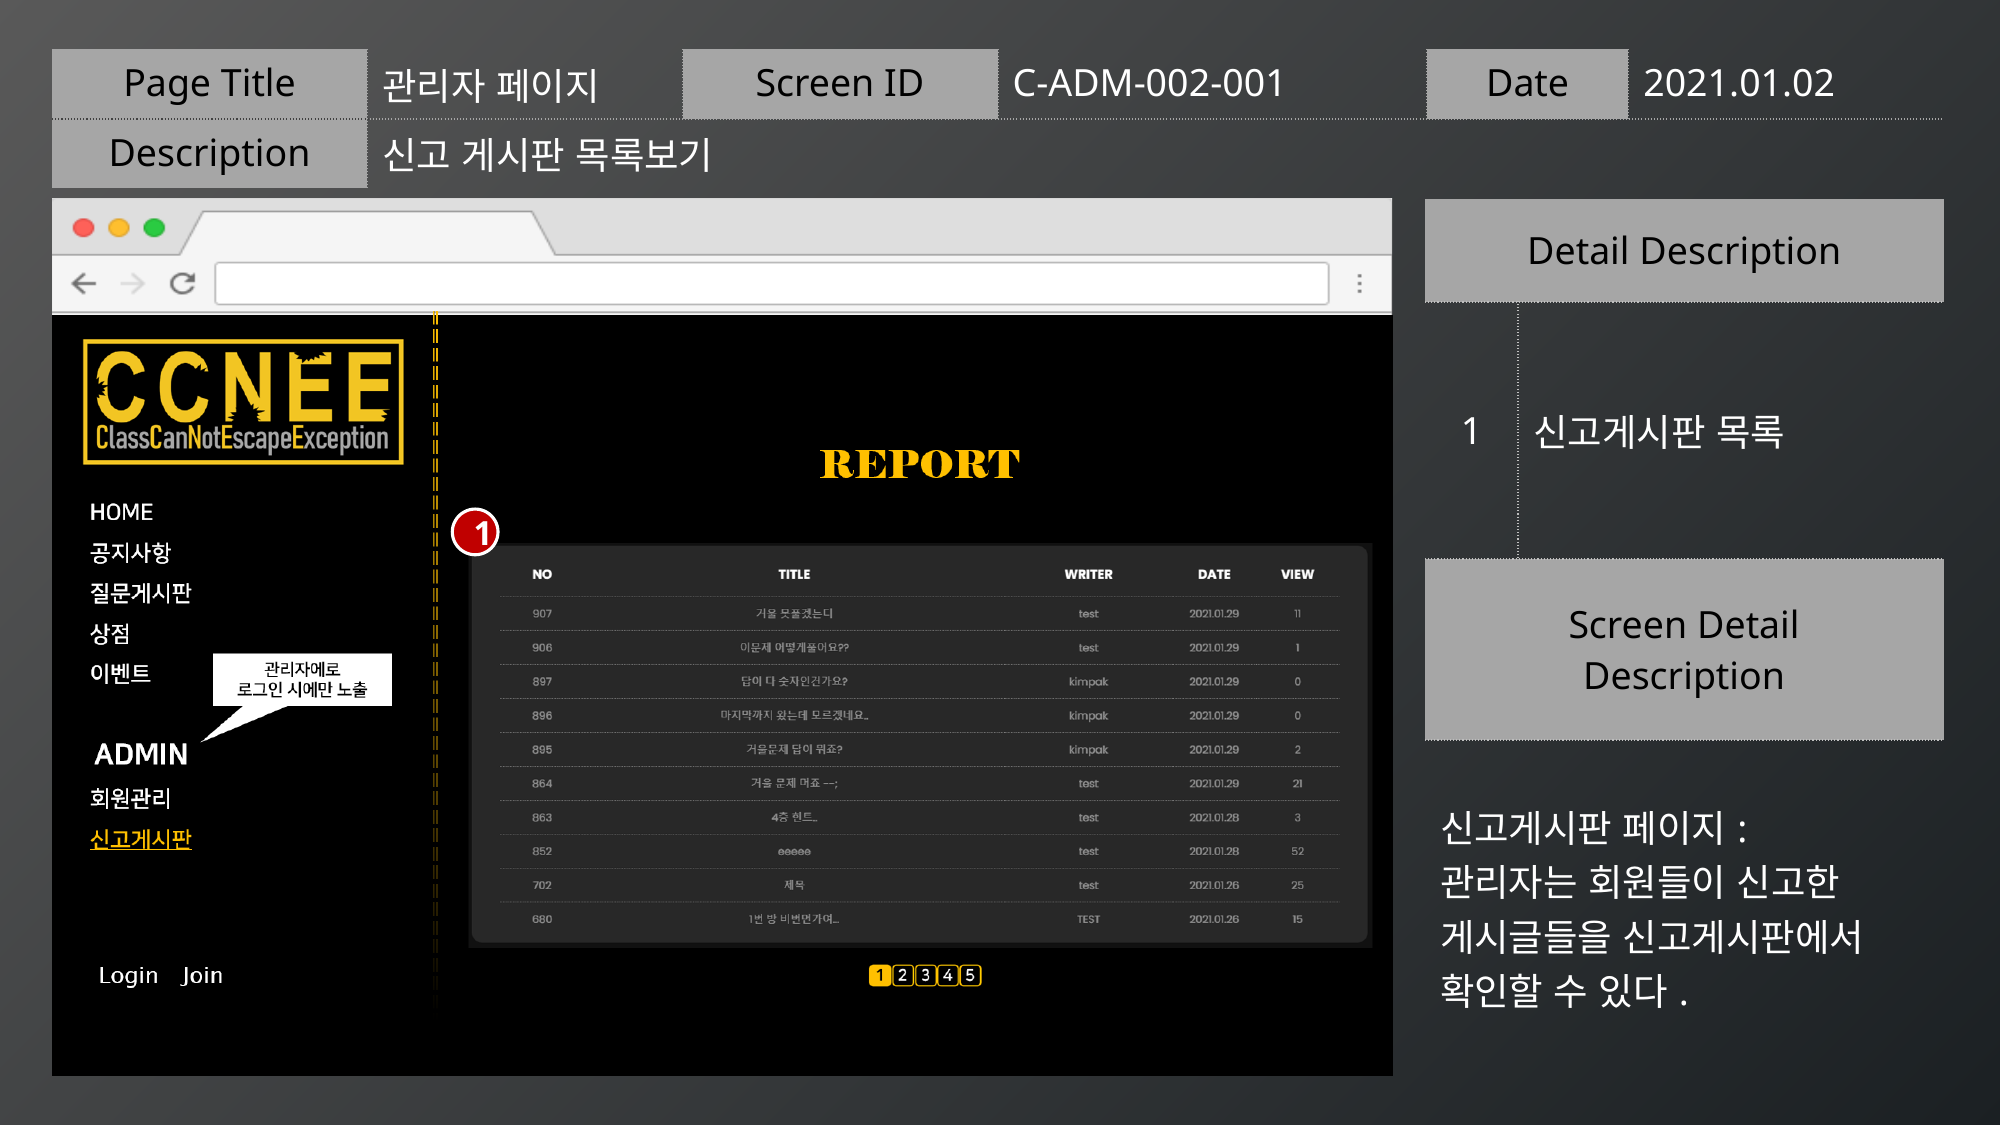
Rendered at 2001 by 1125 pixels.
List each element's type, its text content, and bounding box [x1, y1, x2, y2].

table_cell 신고게시판 페이지: 관리자는 회원들이 신고한 게시글들을 신고게시판에서 확인할 수 있다. [1425, 740, 1944, 1075]
table_cell 신고게시판 목록 [1518, 302, 1944, 559]
table_header C-ADM-002-001 [998, 49, 1427, 119]
picture [34, 198, 1393, 1076]
table_header Detail Description [1425, 199, 1944, 302]
table_header Date [1427, 49, 1628, 119]
table_header Page Title [52, 49, 367, 119]
table_cell Screen Detail Description [1425, 559, 1944, 740]
table_header Screen ID [683, 49, 998, 119]
table_cell Description [52, 119, 367, 188]
table_cell 1 [1425, 302, 1518, 559]
table_header 관리자 페이지 [367, 49, 683, 119]
table_header 2021.01.02 [1628, 49, 1944, 119]
table_cell 신고 게시판 목록보기 [367, 119, 1944, 188]
